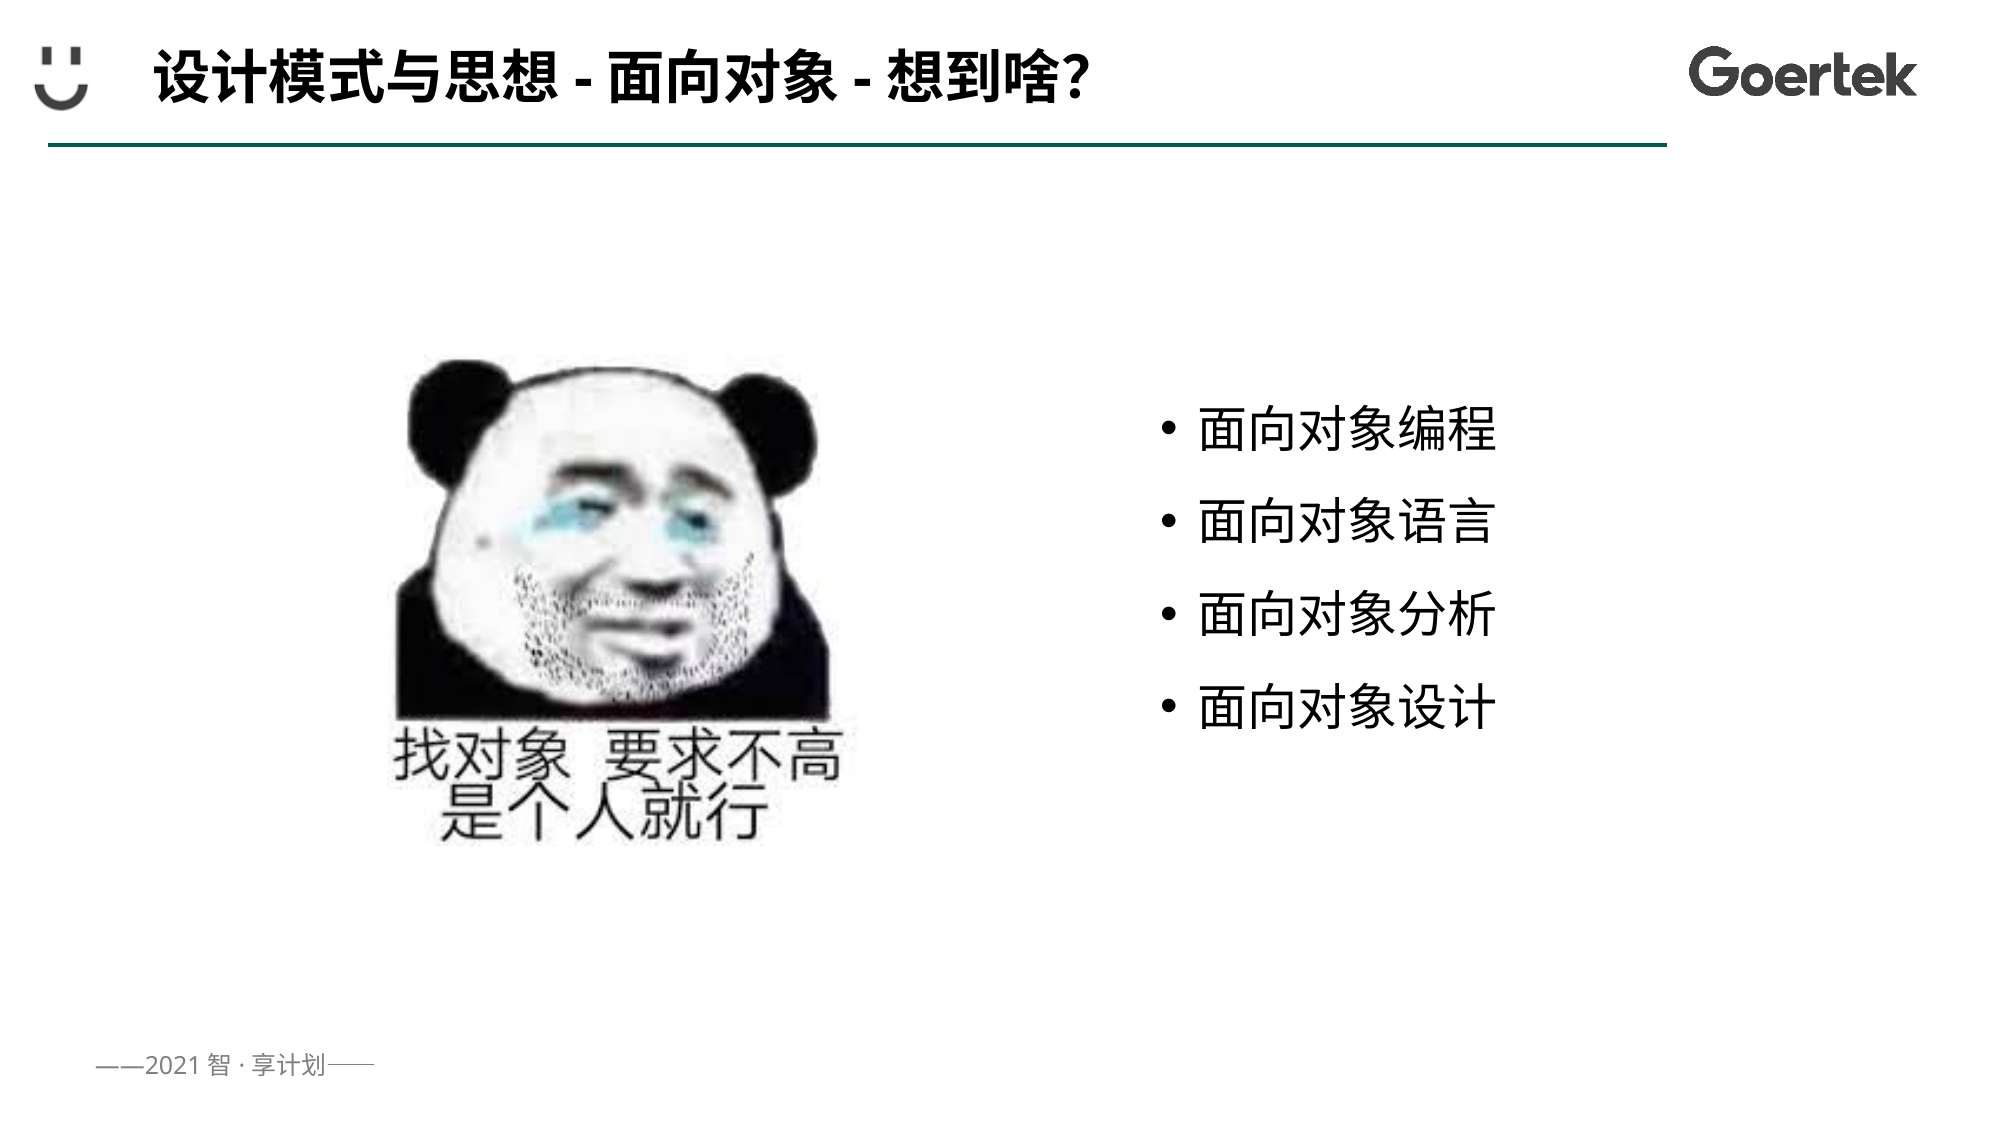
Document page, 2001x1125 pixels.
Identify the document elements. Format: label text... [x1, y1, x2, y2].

picture [387, 318, 917, 849]
picture [1689, 46, 1917, 96]
picture [18, 33, 105, 121]
title 设计模式与思想-面向对象-想到啥？ [137, 22, 1470, 138]
text_box 面向对象编程 面向对象语言 面向对象分析 面向对象设计 [1145, 377, 1644, 761]
